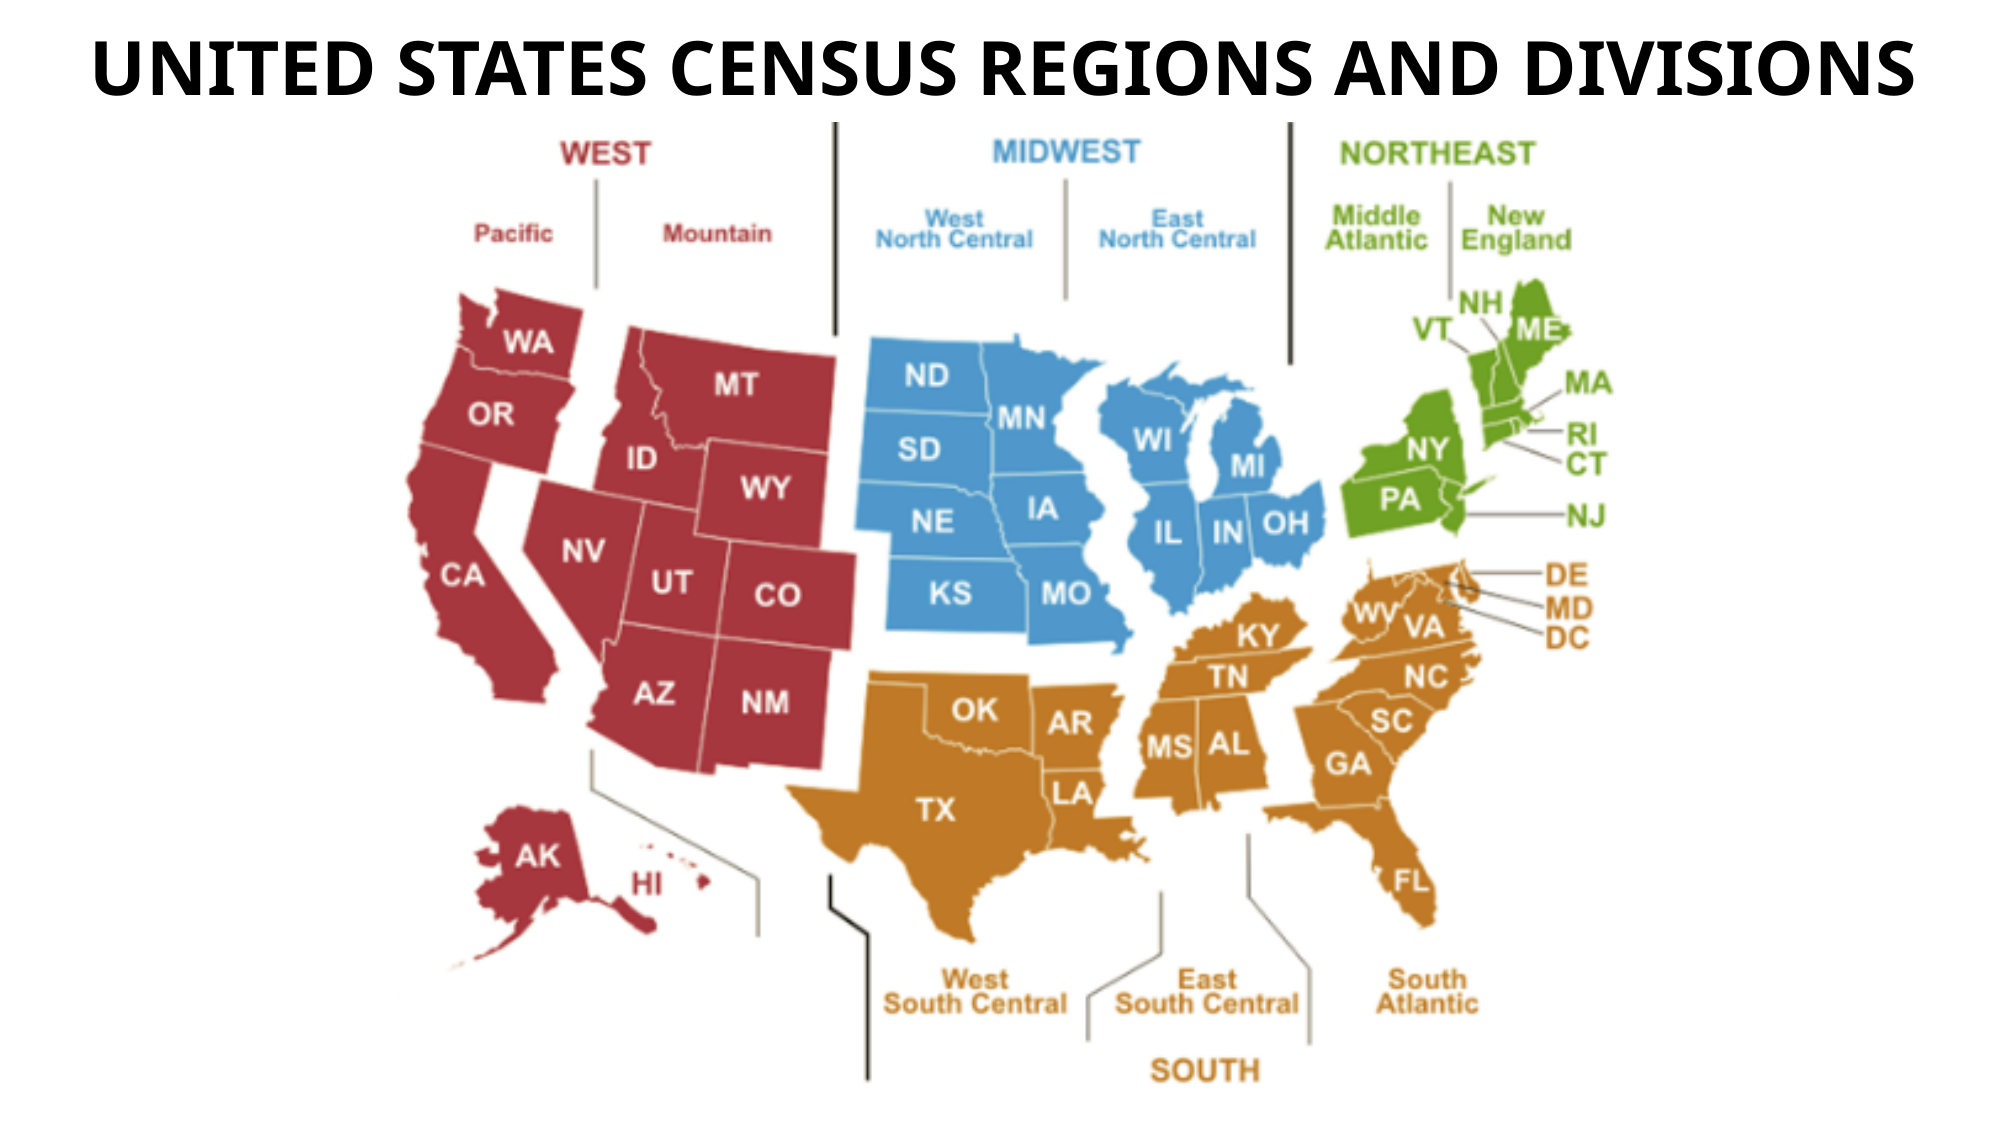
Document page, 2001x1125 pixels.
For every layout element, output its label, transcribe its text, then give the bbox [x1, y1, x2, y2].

picture [384, 121, 1618, 1098]
text_box UNITED STATES CENSUS REGIONS AND DIVISIONS [74, 13, 1933, 119]
